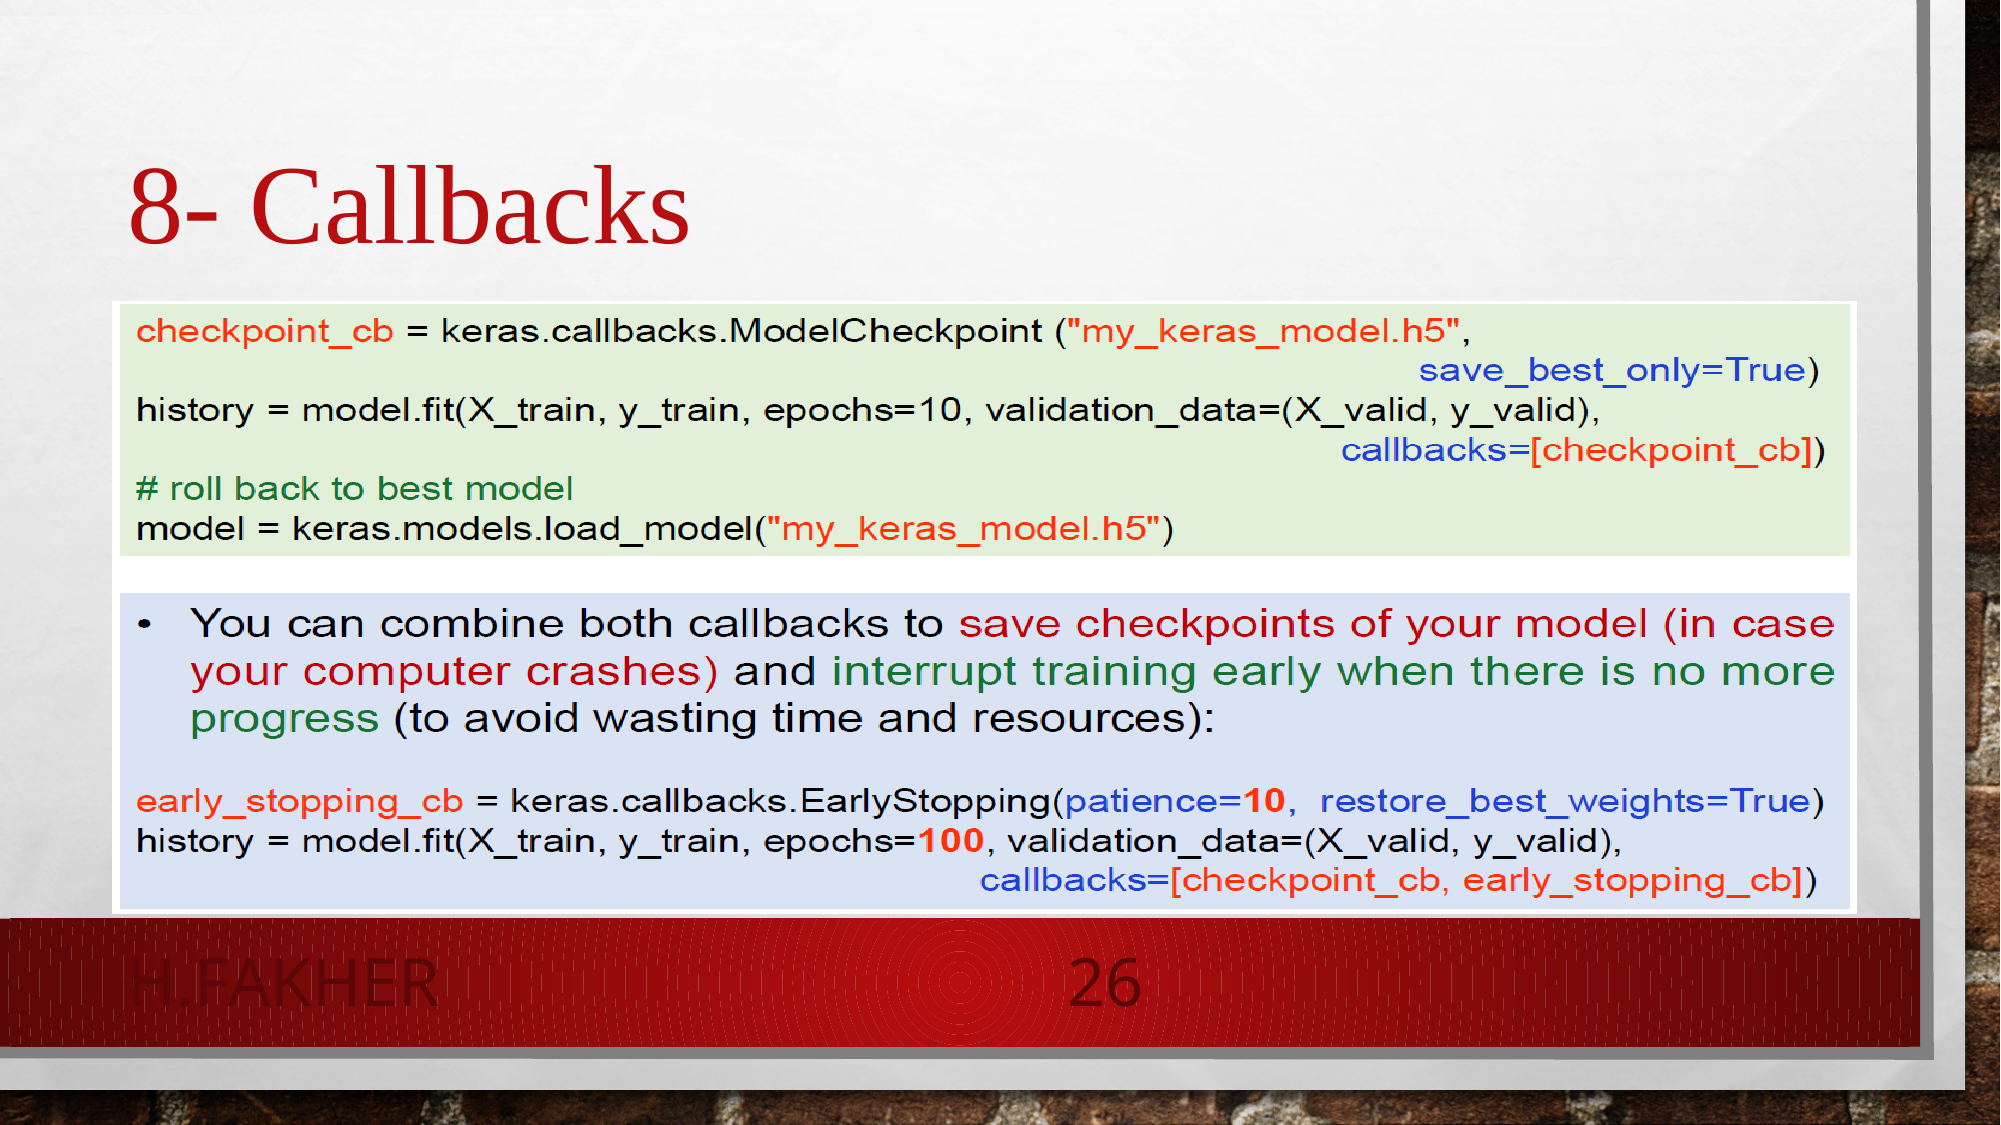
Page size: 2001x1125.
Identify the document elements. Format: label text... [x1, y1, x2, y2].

title 8- Callbacks [112, 112, 1818, 301]
slide_number 26 [1031, 944, 1181, 1027]
picture [112, 301, 1857, 915]
picture [0, 0, 2000, 1125]
footer H.Fakher [112, 944, 1015, 1027]
